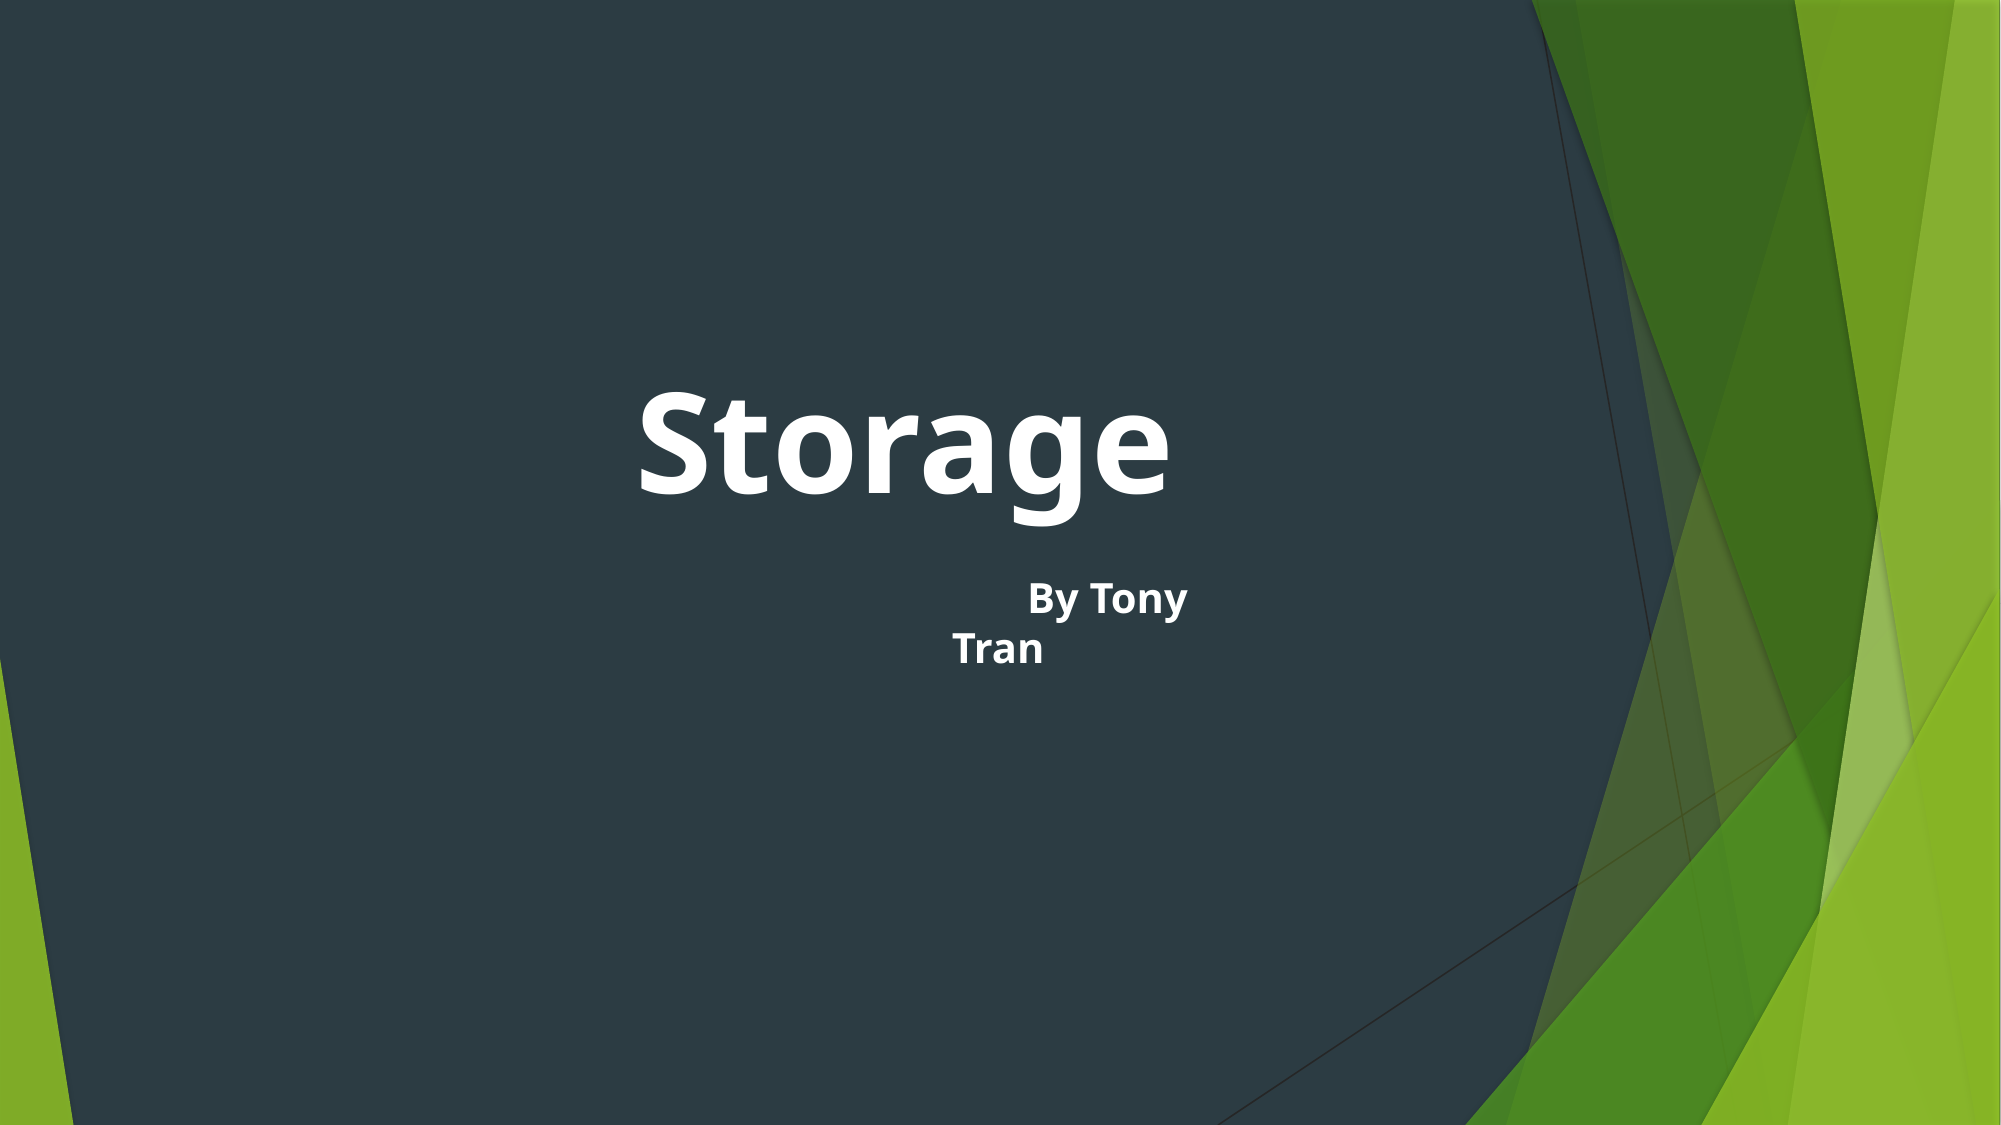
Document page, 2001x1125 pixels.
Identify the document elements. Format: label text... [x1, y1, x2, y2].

title Storage [619, 346, 1307, 565]
text_box By Tony Tran [937, 564, 1281, 679]
